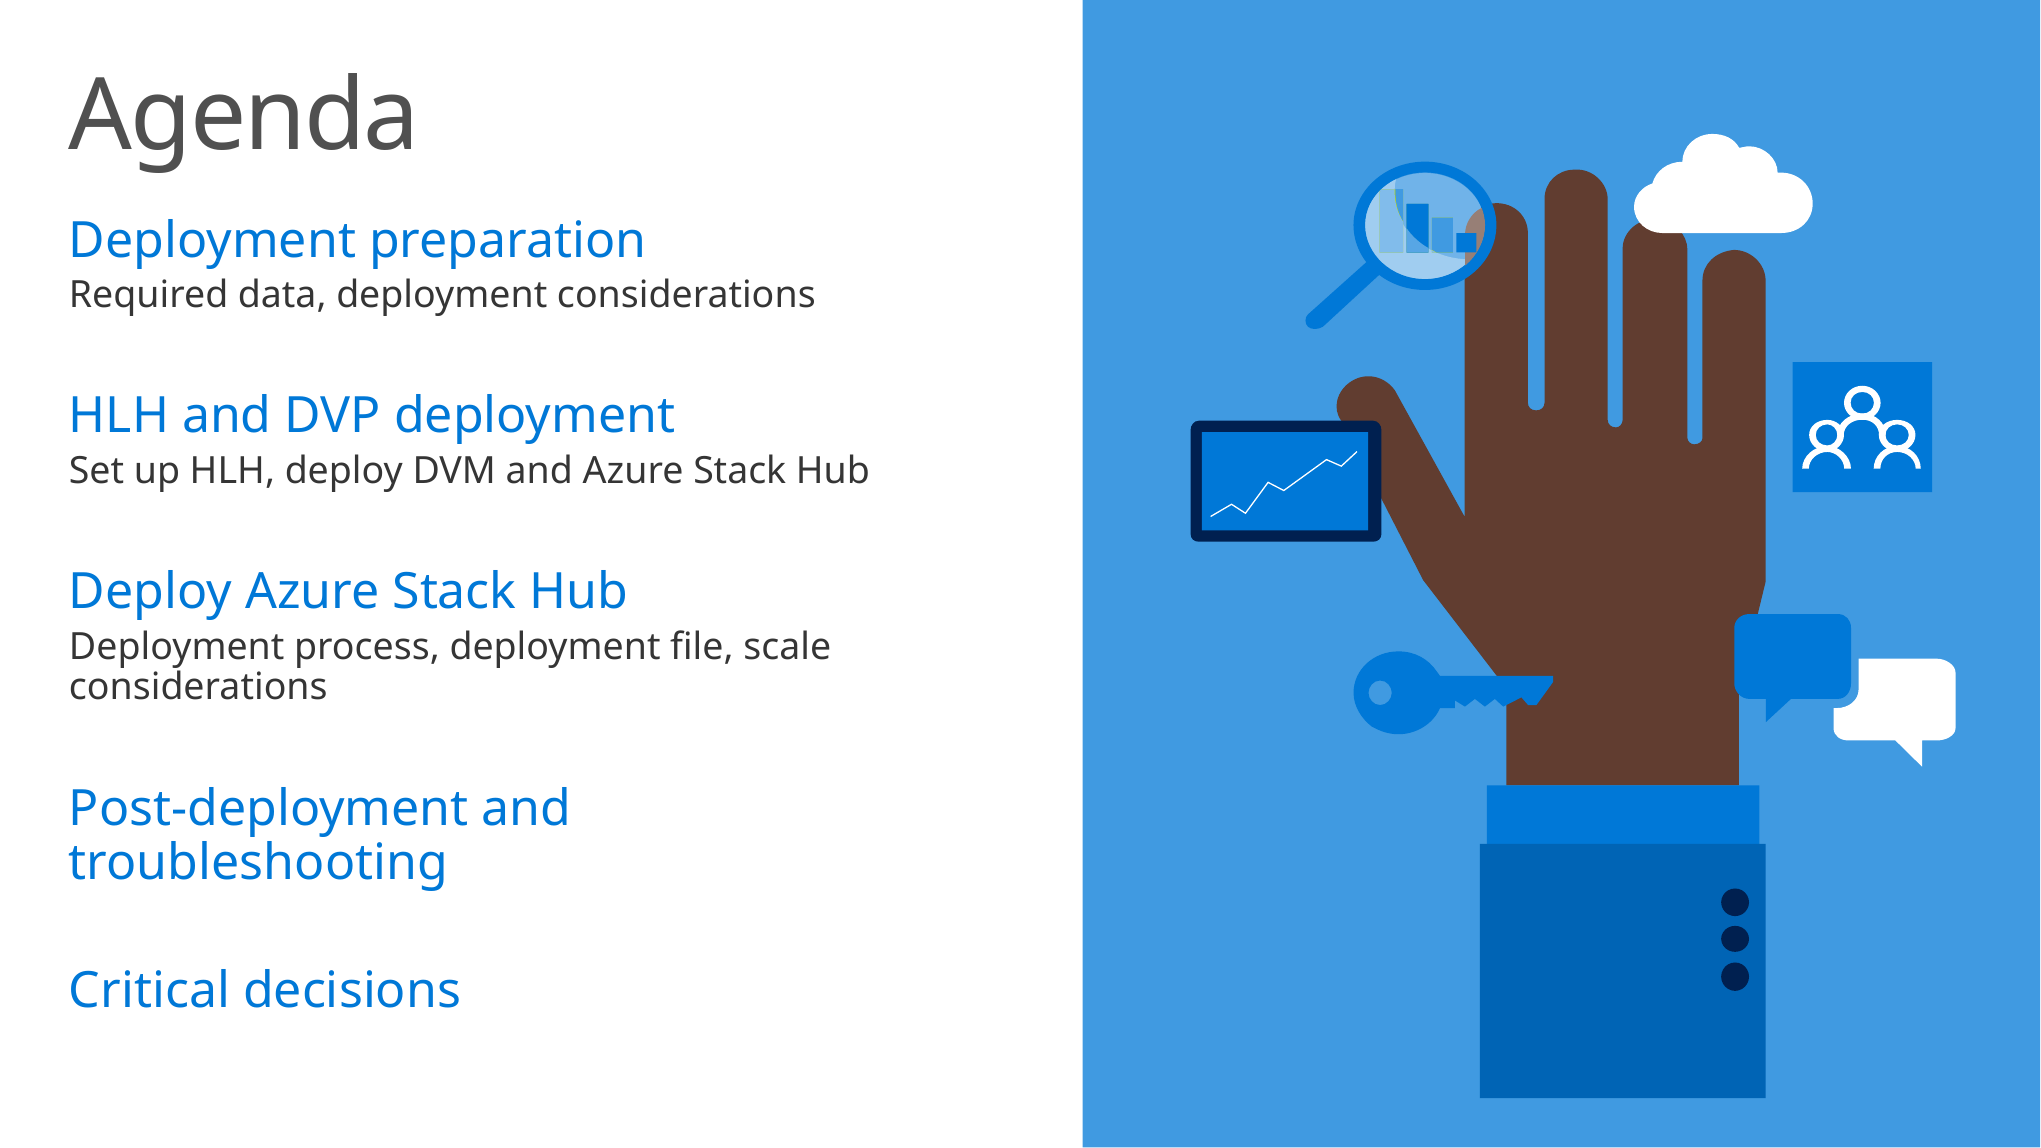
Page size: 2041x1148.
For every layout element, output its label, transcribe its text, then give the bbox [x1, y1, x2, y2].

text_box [1082, 0, 2041, 1148]
list Deployment preparation Required data, deployment considerations HLH and DVP deployment Set up HLH, deploy DVM and Azure Stack Hub Deploy Azure Stack Hub Deployment process, deployment file, scale considerations Post-deployment and troubleshooting Critical decisions [45, 198, 964, 1148]
title Agenda [45, 48, 1082, 199]
